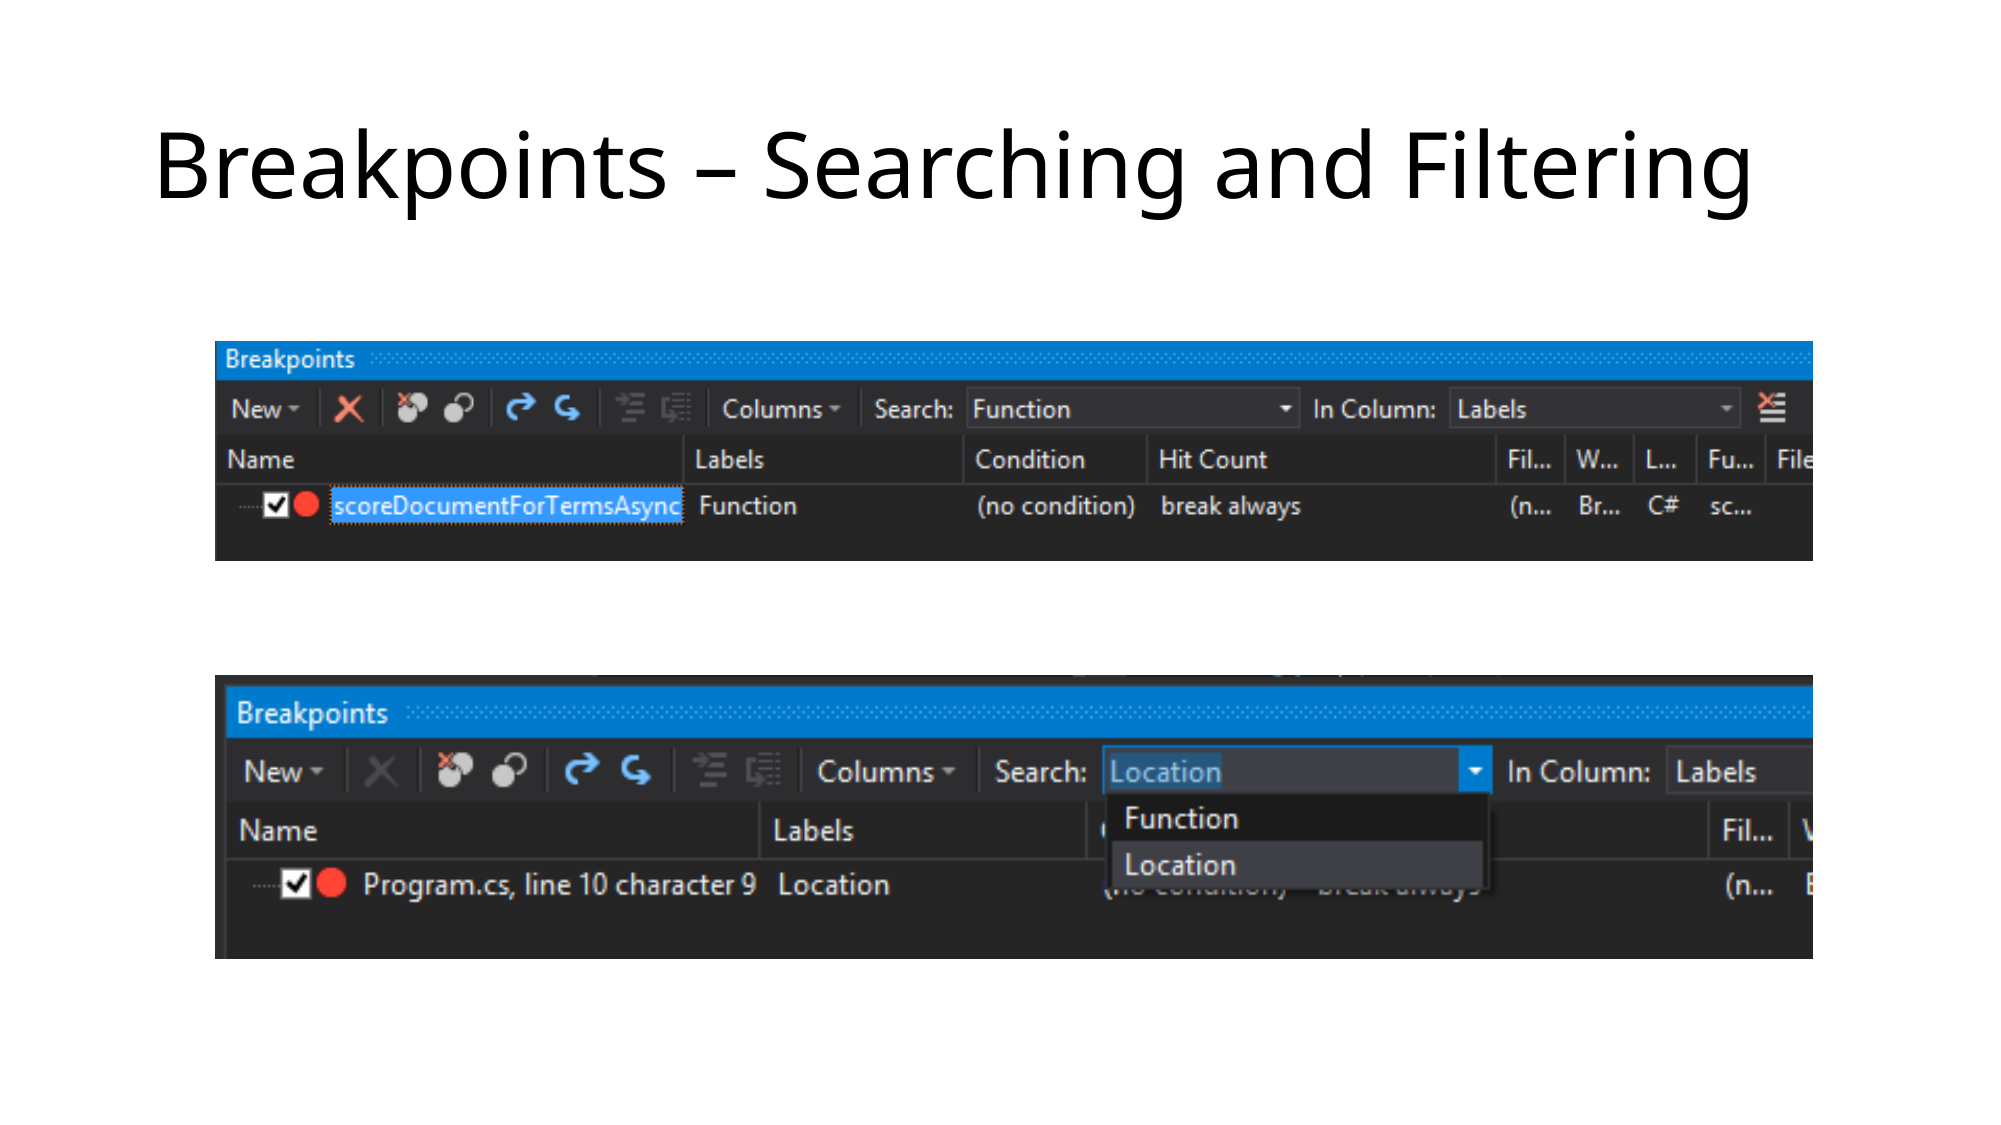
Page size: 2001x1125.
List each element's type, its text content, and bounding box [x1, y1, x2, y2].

picture [215, 341, 1813, 561]
title Breakpoints – Searching and Filtering [137, 59, 1863, 278]
picture [215, 675, 1813, 959]
